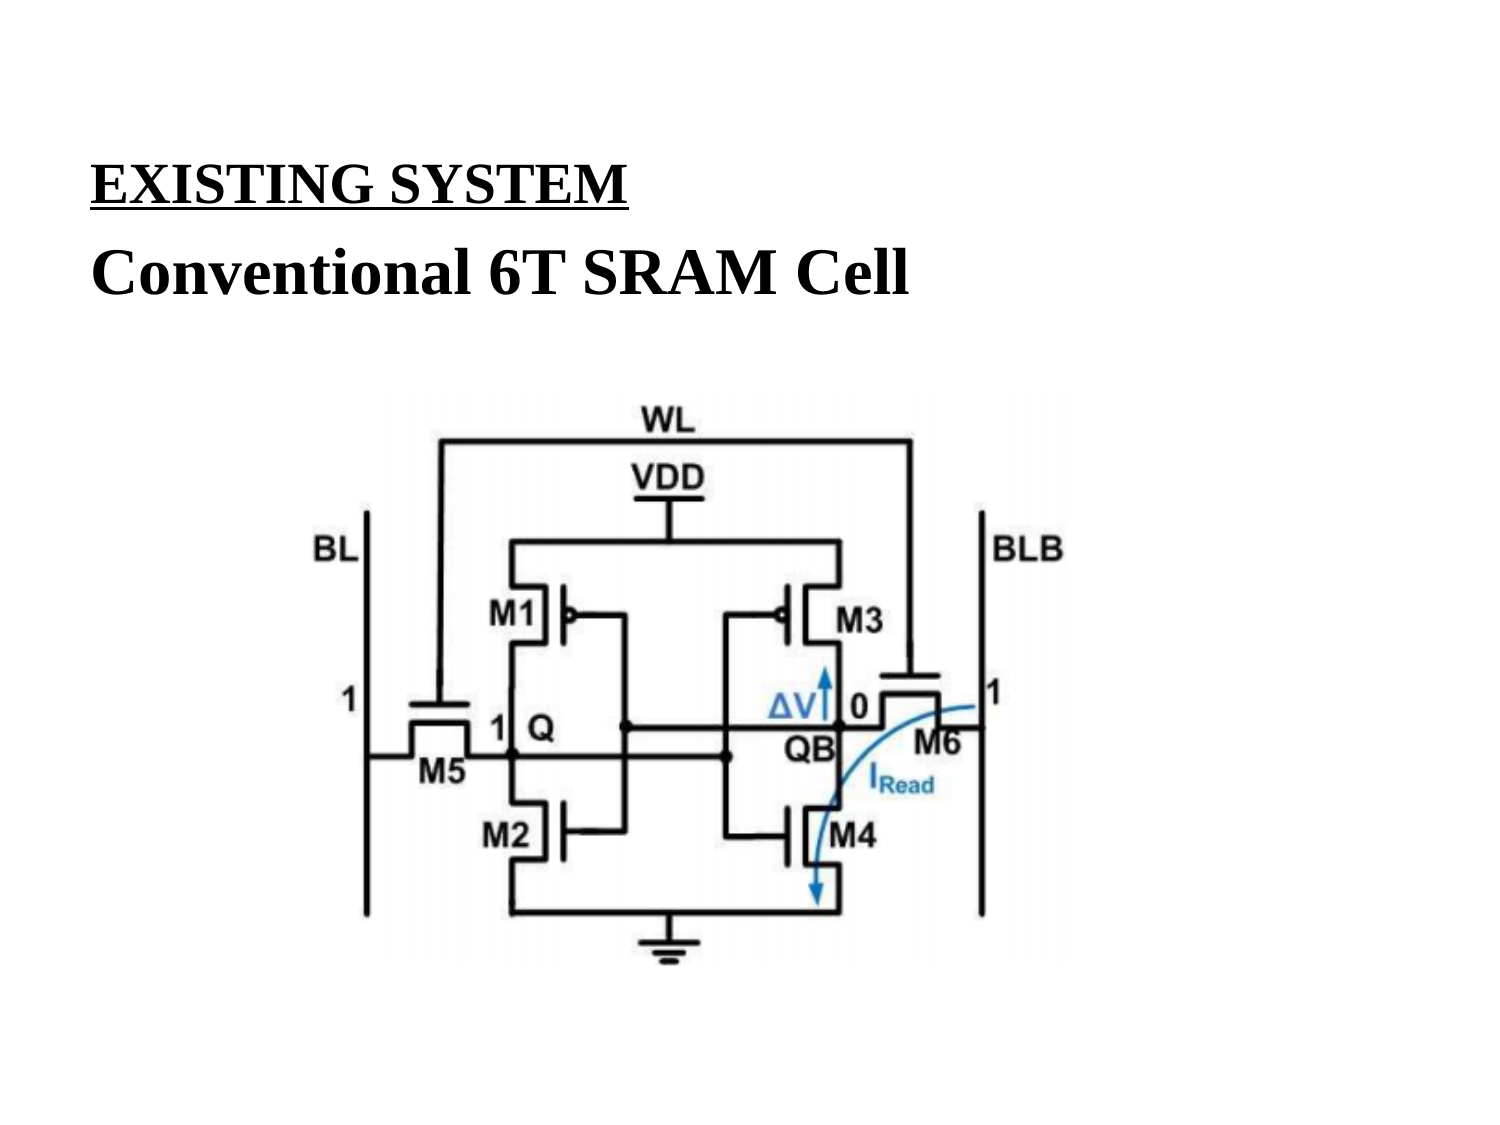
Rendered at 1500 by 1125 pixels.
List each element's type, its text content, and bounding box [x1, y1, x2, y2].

list EXISTING SYSTEM Conventional 6T SRAM Cell [75, 137, 1425, 1005]
picture [267, 387, 1081, 973]
